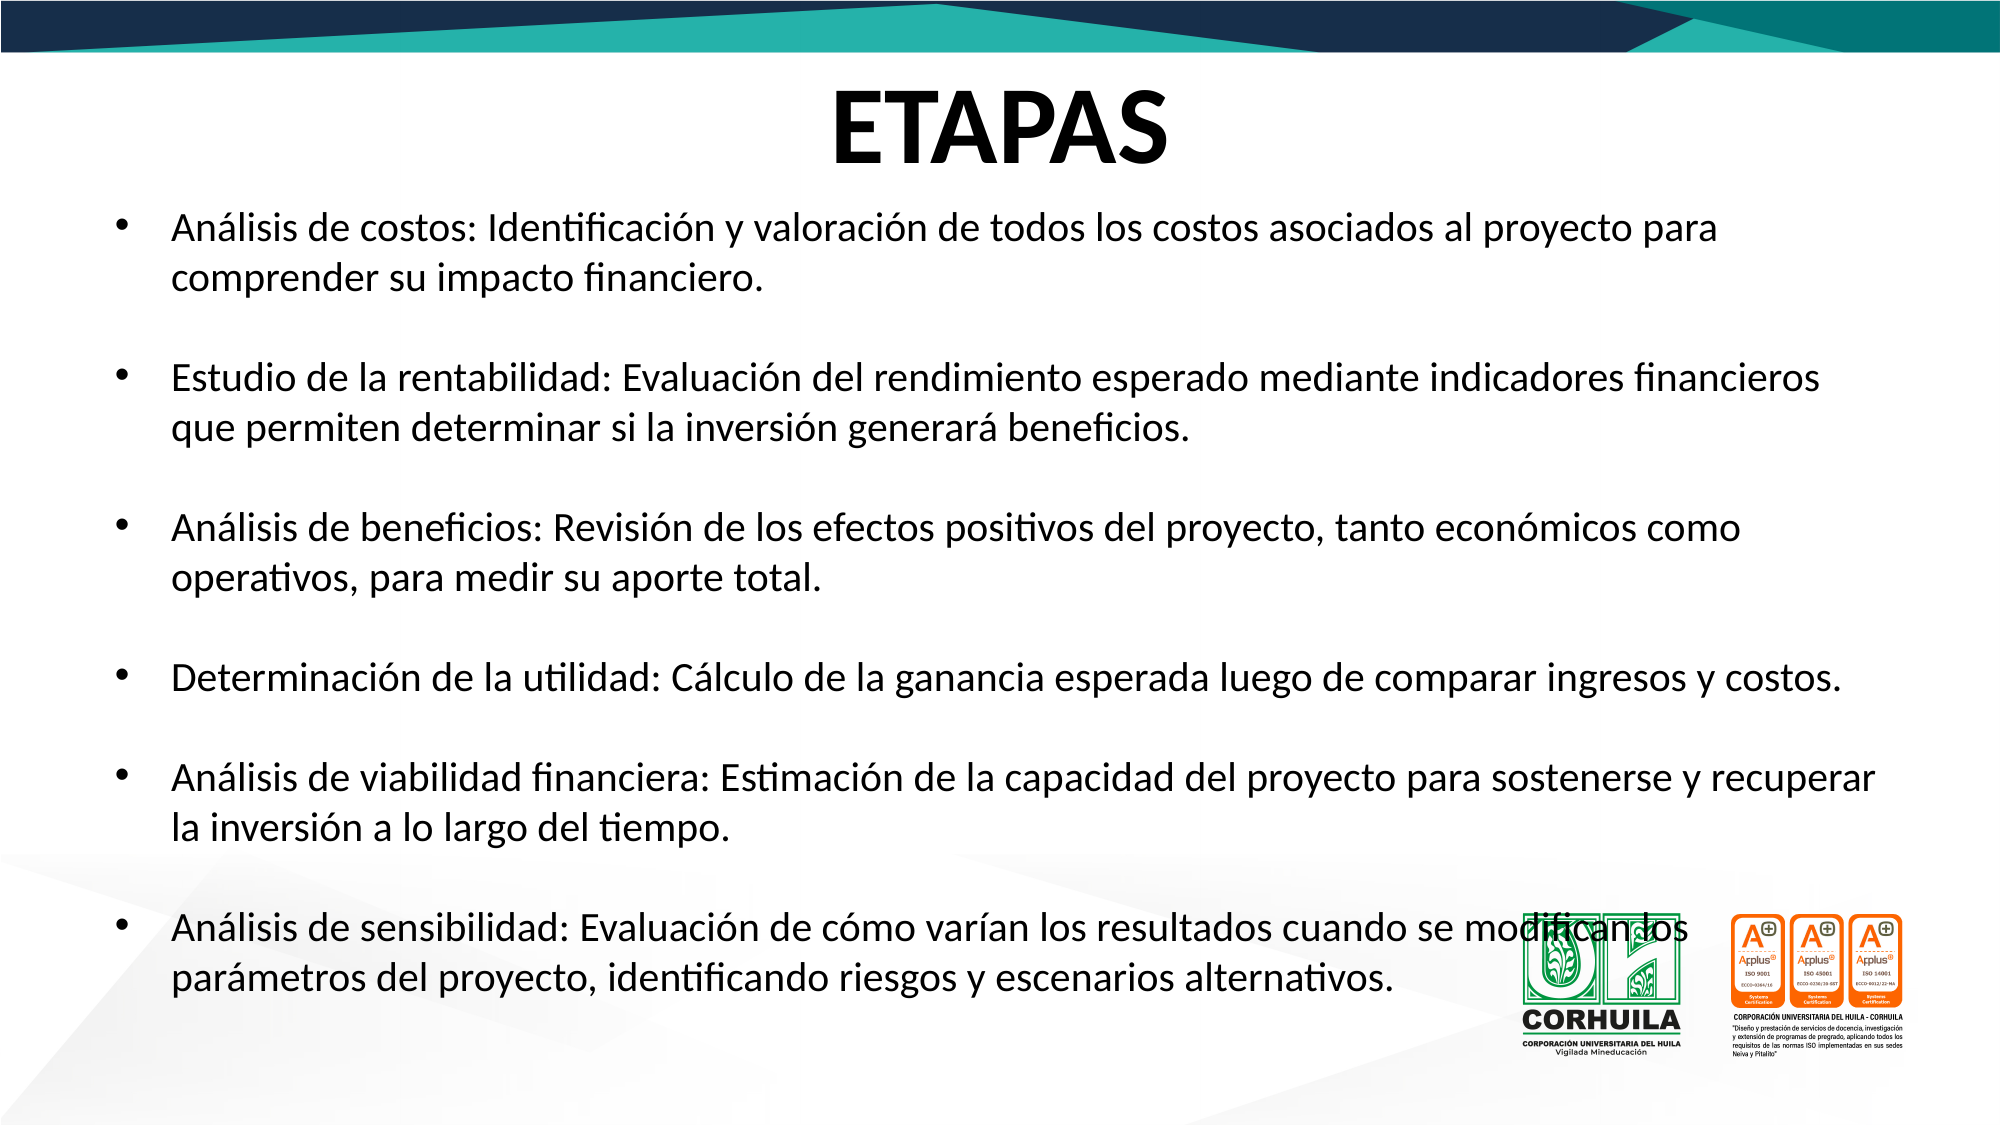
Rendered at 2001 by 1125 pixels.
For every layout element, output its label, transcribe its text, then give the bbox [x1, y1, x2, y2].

title ETAPAS [100, 45, 1901, 233]
text_box Análisis de costos: Identificación y valoración de todos los costos asociados al proyecto para comprender su impacto financiero. Estudio de la rentabilidad: Evaluación del rendimiento esperado mediante indicadores financieros que permiten determinar si la inversión generará beneficios. Análisis de beneficios: Revisión de los efectos positivos del proyecto, tanto económicos como operativos, para medir su aporte total. Determinación de la utilidad: Cálculo de la ganancia esperada luego de comparar ingresos y costos. Análisis de viabilidad financiera: Estimación de la capacidad del proyecto para sostenerse y recuperar la inversión a lo largo del tiempo. Análisis de sensibilidad: Evaluación de cómo varían los resultados cuando se modifican los parámetros del proyecto, identificando riesgos y escenarios alternativos. [99, 191, 1901, 1008]
picture [0, 0, 2000, 1125]
